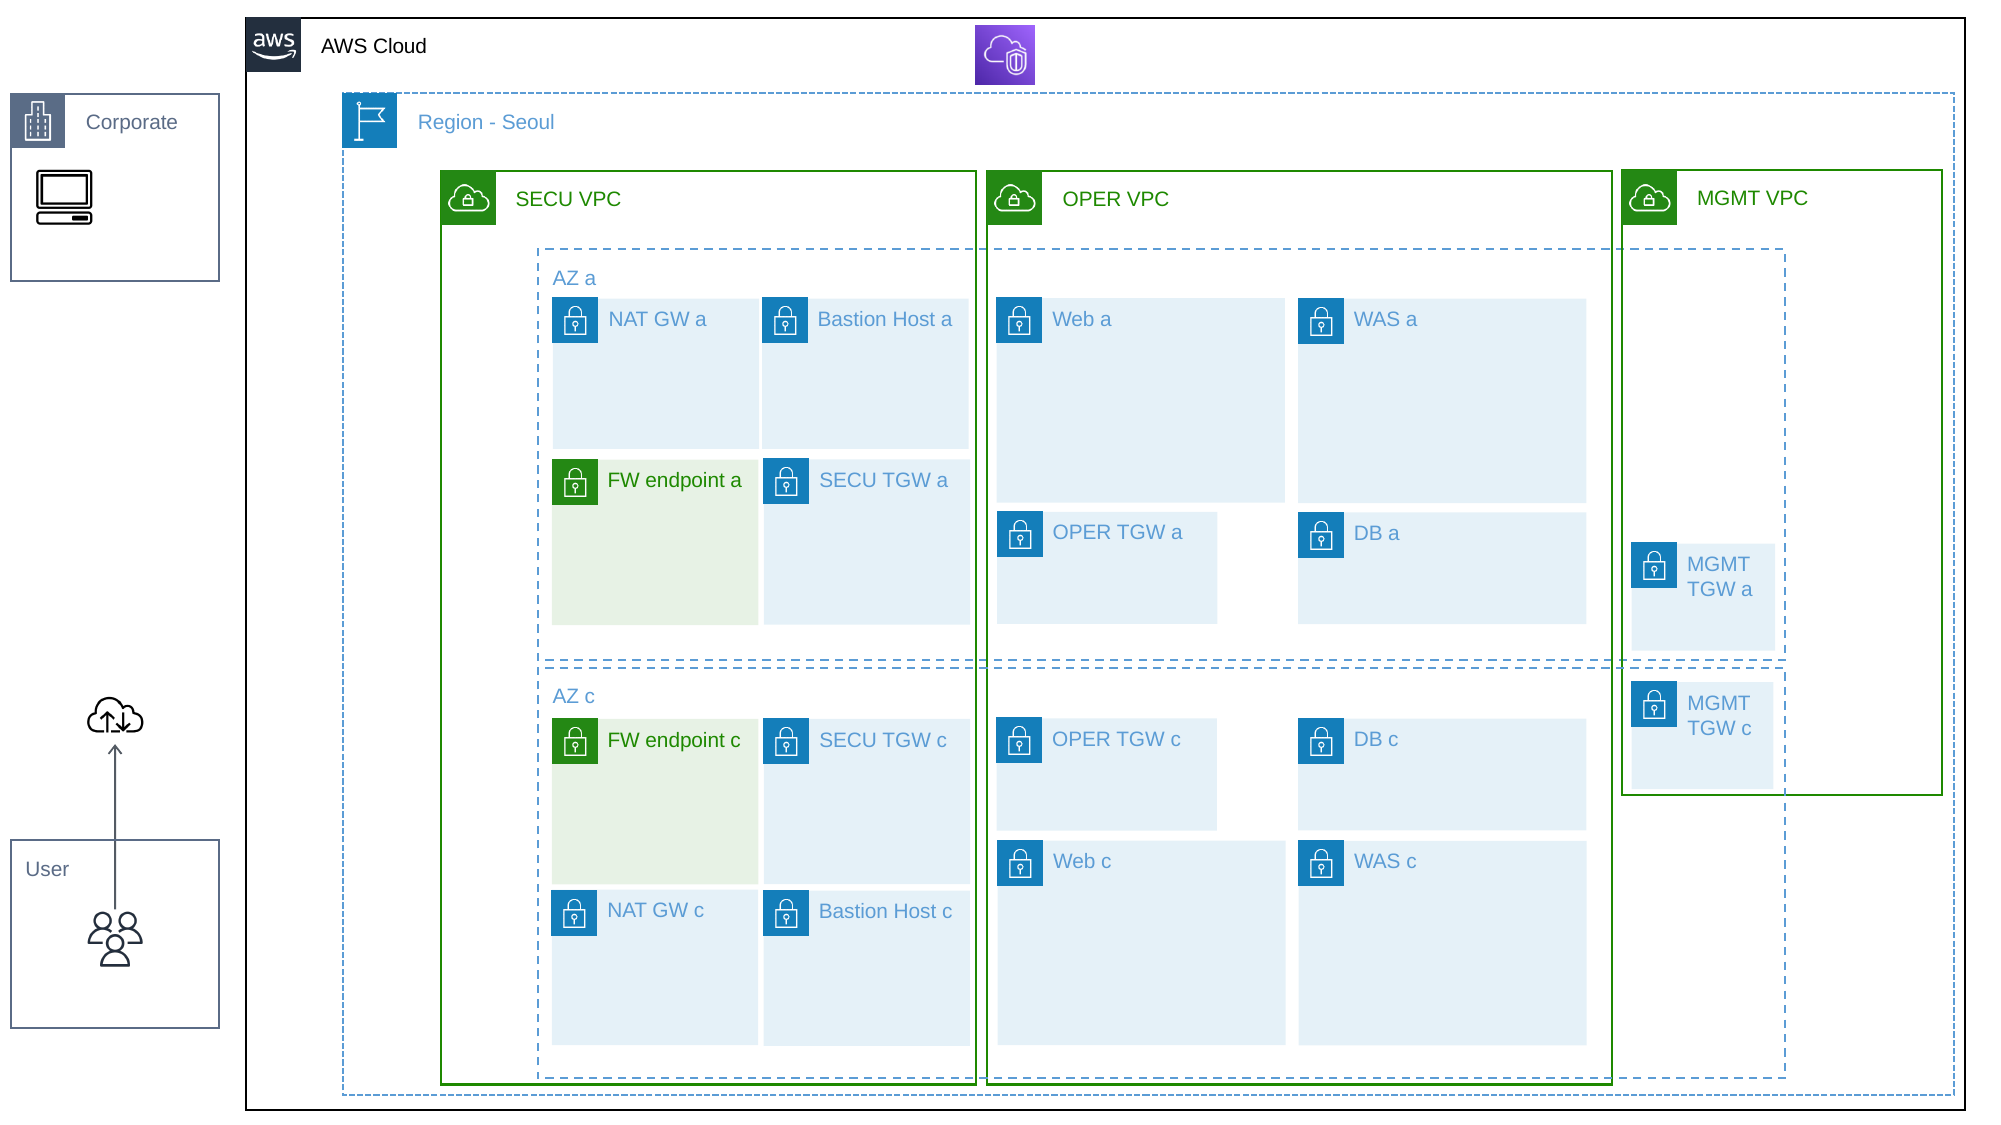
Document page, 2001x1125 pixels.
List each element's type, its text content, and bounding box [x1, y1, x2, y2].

picture [85, 909, 145, 969]
text_box FW endpoint c [551, 718, 759, 886]
picture [996, 297, 1042, 343]
text_box AZ a [537, 248, 986, 661]
text_box MGMT TGW c [1631, 681, 1774, 790]
picture [763, 458, 809, 505]
text_box SECU TGW a [763, 458, 971, 626]
picture [1631, 681, 1677, 727]
picture [441, 170, 496, 225]
picture [1631, 542, 1677, 589]
picture [552, 718, 598, 764]
text_box AWS Cloud [245, 17, 1966, 1111]
text_box User [10, 839, 220, 1029]
picture [762, 297, 808, 343]
picture [551, 890, 597, 936]
text_box SECU VPC [440, 170, 977, 1086]
picture [1298, 298, 1344, 344]
picture [246, 17, 301, 72]
picture [763, 890, 809, 936]
picture [996, 717, 1042, 764]
picture [10, 93, 65, 148]
picture [85, 685, 145, 745]
picture [1622, 170, 1677, 225]
picture [997, 840, 1043, 886]
text_box OPER VPC [986, 170, 1613, 667]
text_box MGMT TGW a [1631, 543, 1776, 652]
picture [33, 167, 94, 227]
text_box MGMT VPC [1621, 169, 1943, 796]
picture [552, 297, 598, 343]
text_box WAS a [1297, 298, 1587, 504]
text_box DB a [1297, 511, 1587, 625]
picture [552, 459, 598, 505]
picture [1298, 840, 1344, 886]
picture [763, 718, 809, 764]
text_box DB c [1297, 718, 1587, 831]
picture [1298, 512, 1344, 558]
text_box AZ a [1613, 248, 1621, 661]
text_box Web c [997, 839, 1287, 1046]
picture [342, 93, 398, 148]
text_box SECU TGW c [763, 718, 971, 885]
picture [987, 170, 1042, 225]
picture [1298, 718, 1344, 764]
text_box OPER TGW c [996, 717, 1218, 832]
text_box AZ c [537, 667, 1786, 1079]
text_box Region - Seoul [342, 92, 1955, 1096]
text_box Corporate [10, 93, 220, 282]
text_box WAS c [1298, 840, 1588, 1046]
text_box OPER VPC [986, 1079, 1613, 1086]
picture [997, 511, 1043, 557]
picture [975, 25, 1035, 85]
text_box OPER TGW a [996, 511, 1218, 625]
